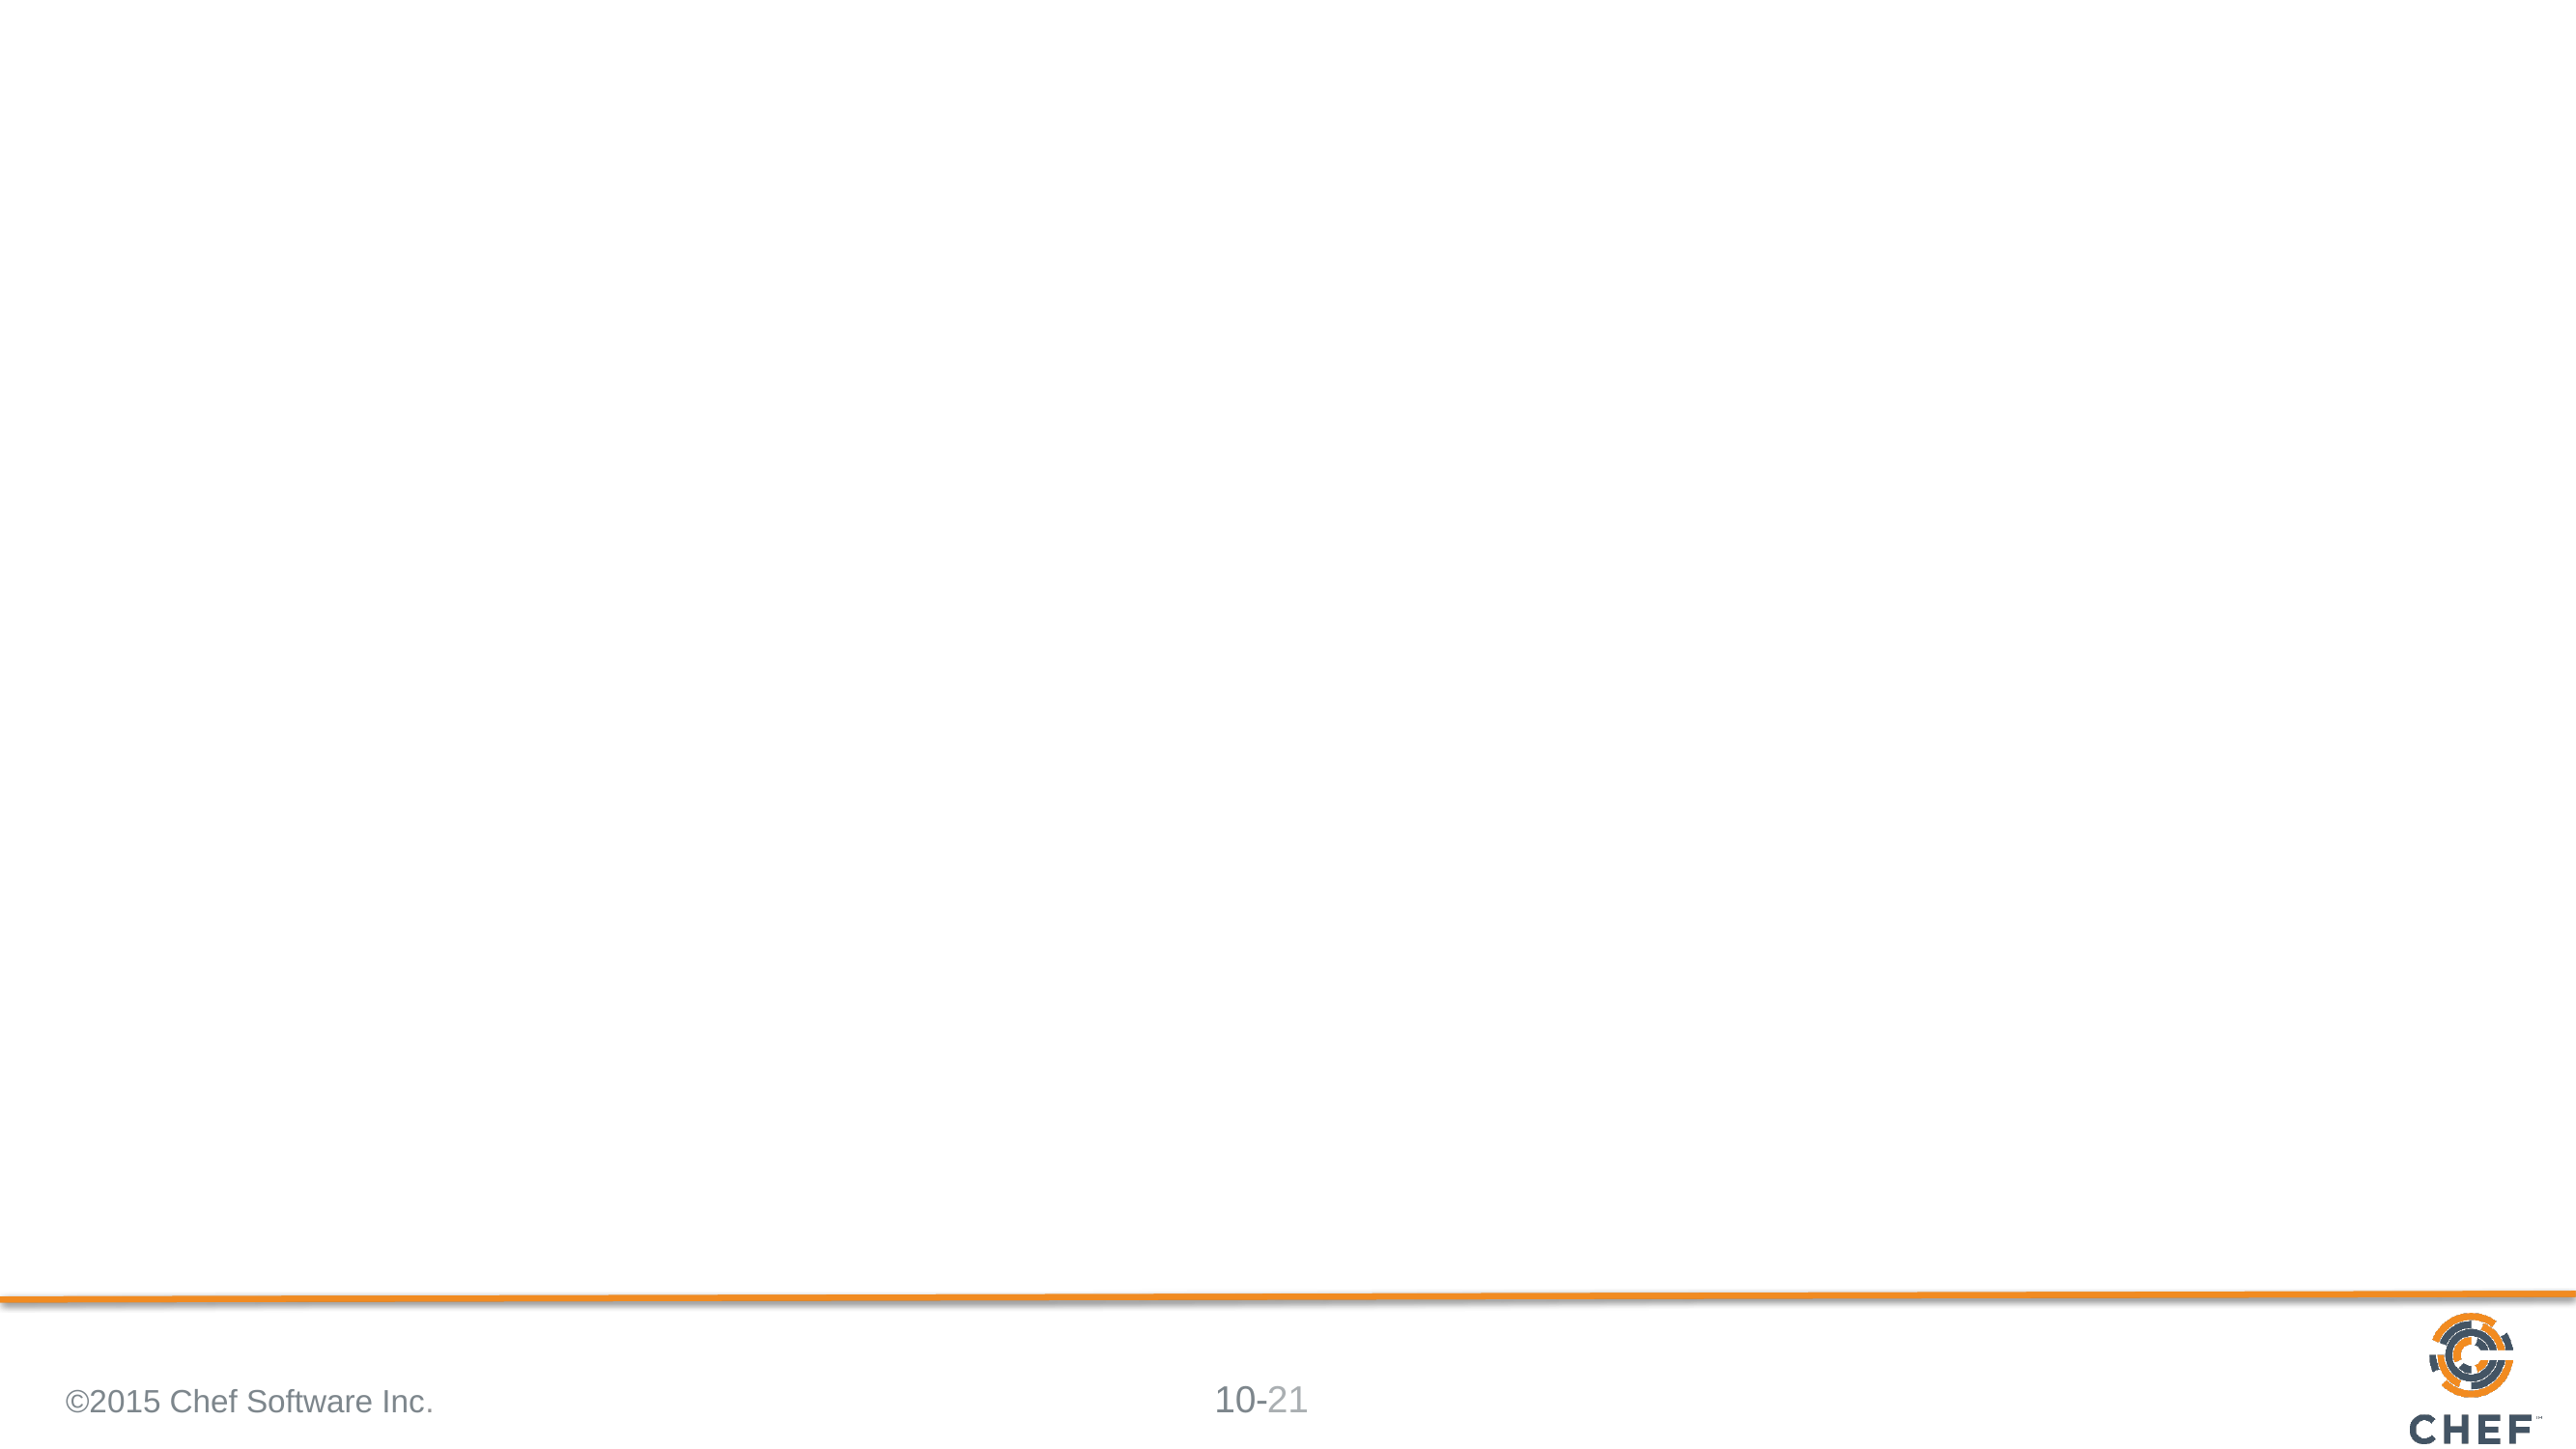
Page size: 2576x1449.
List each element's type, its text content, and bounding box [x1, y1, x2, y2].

picture [2399, 1297, 2550, 1449]
footer ©2015 Chef Software Inc. [51, 1359, 952, 1440]
slide_number 21 [998, 1359, 1578, 1437]
